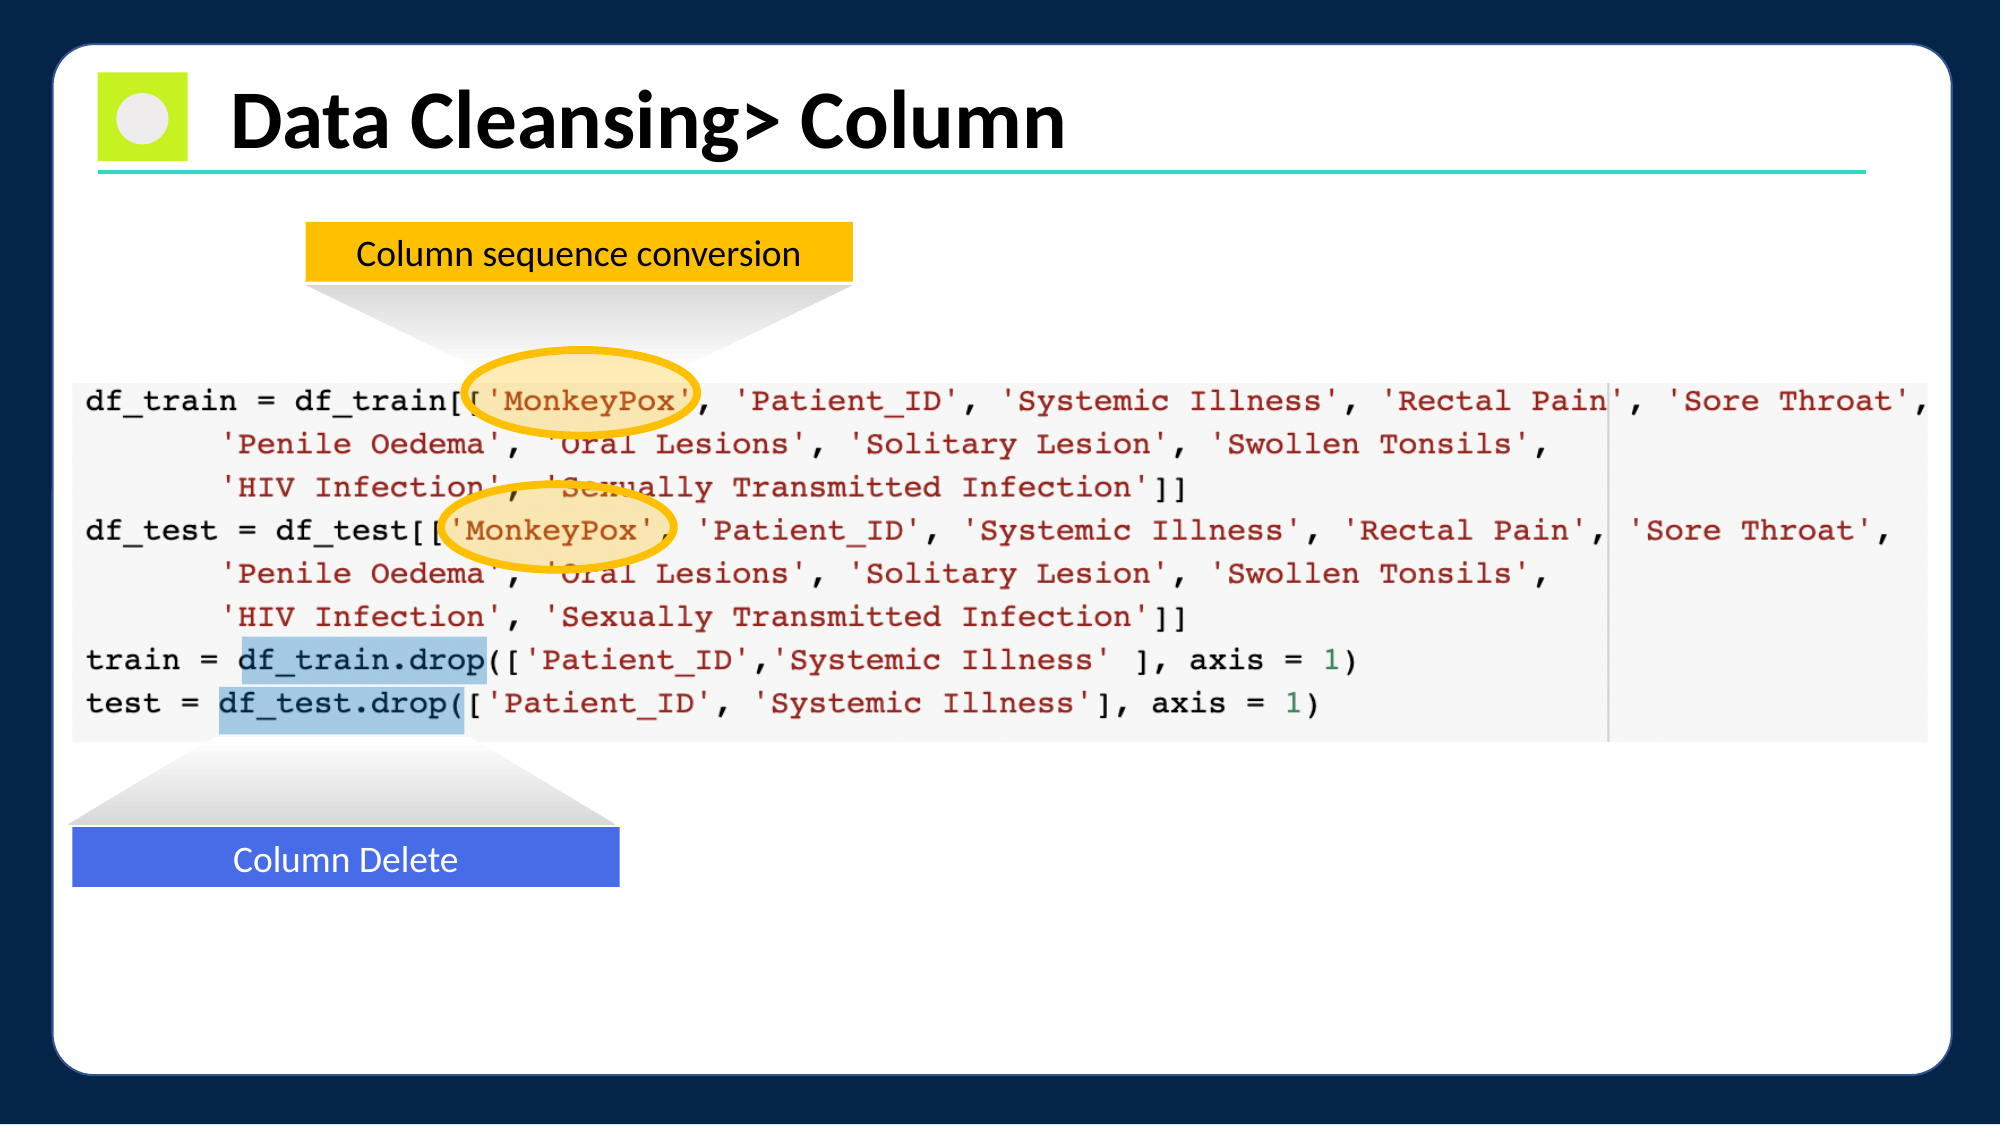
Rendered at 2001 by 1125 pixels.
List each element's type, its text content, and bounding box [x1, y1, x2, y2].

picture [72, 383, 1928, 742]
text_box [64, 742, 620, 826]
text_box Column sequence conversion [305, 221, 853, 282]
text_box Data Cleansing> Column [215, 57, 1083, 173]
text_box [305, 283, 854, 370]
text_box [466, 348, 696, 383]
text_box Column Delete [72, 827, 620, 887]
